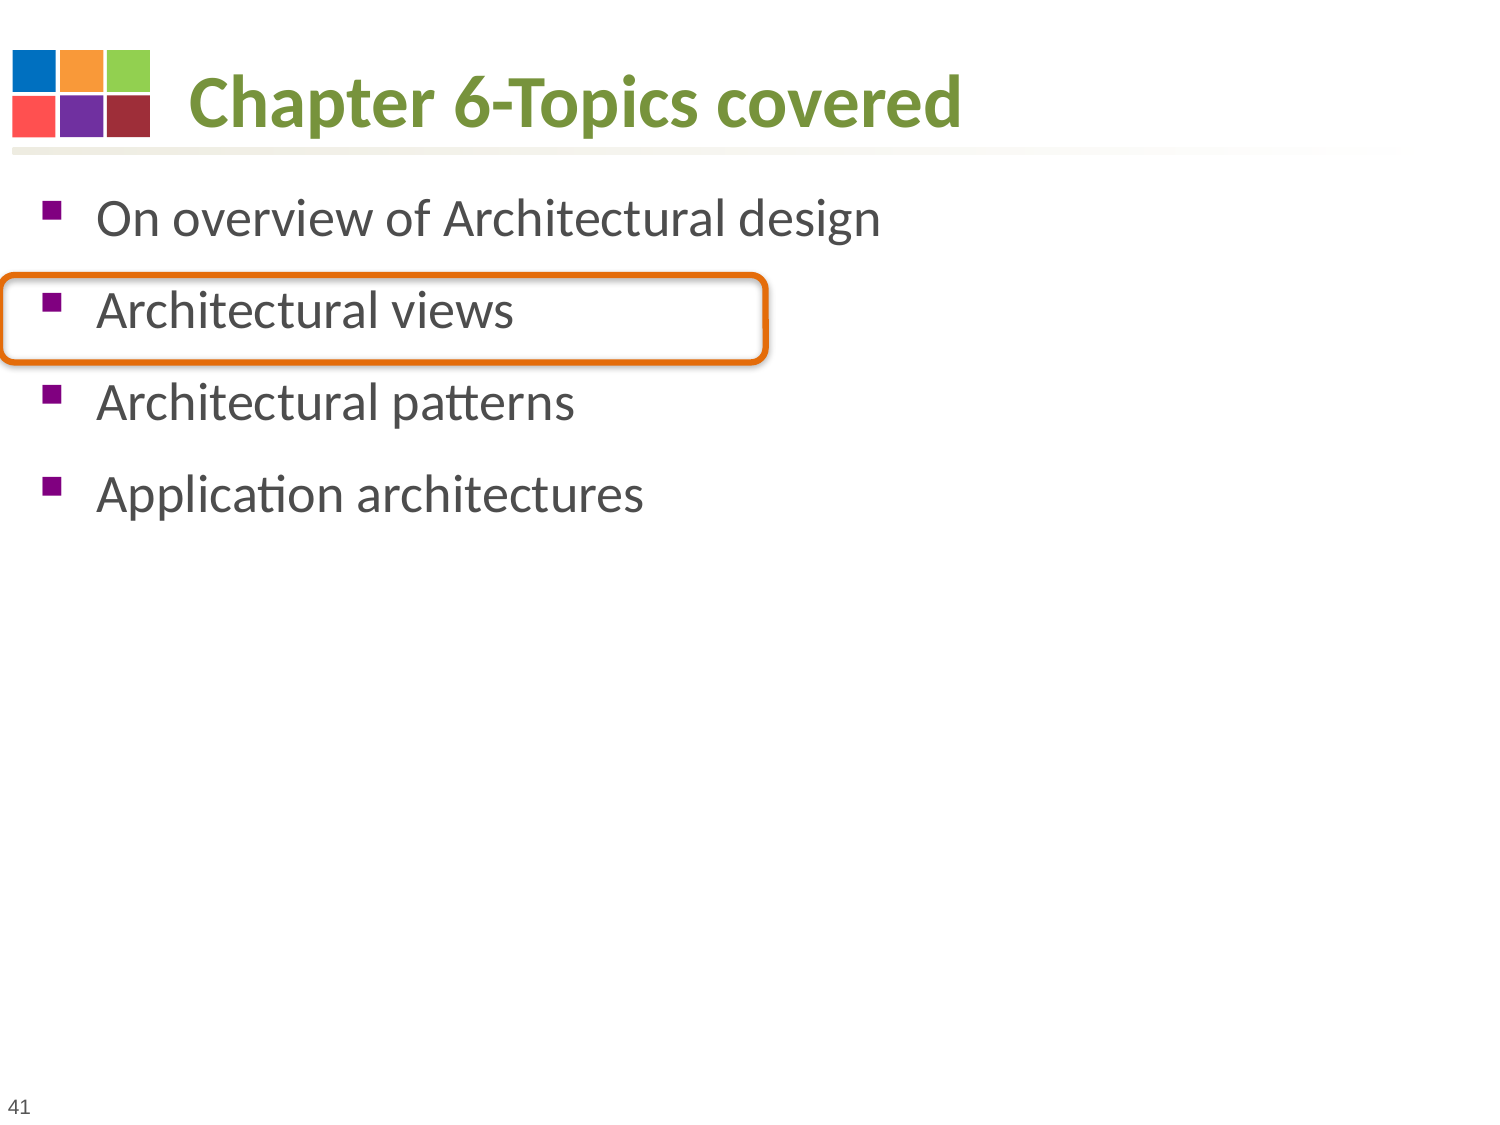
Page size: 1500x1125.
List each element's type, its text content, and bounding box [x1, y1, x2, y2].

title Chapter 6-Topics covered [174, 47, 1475, 150]
list On overview of Architectural design Architectural views Architectural patterns Application architectures [24, 174, 1475, 1088]
text_box [0, 274, 767, 364]
